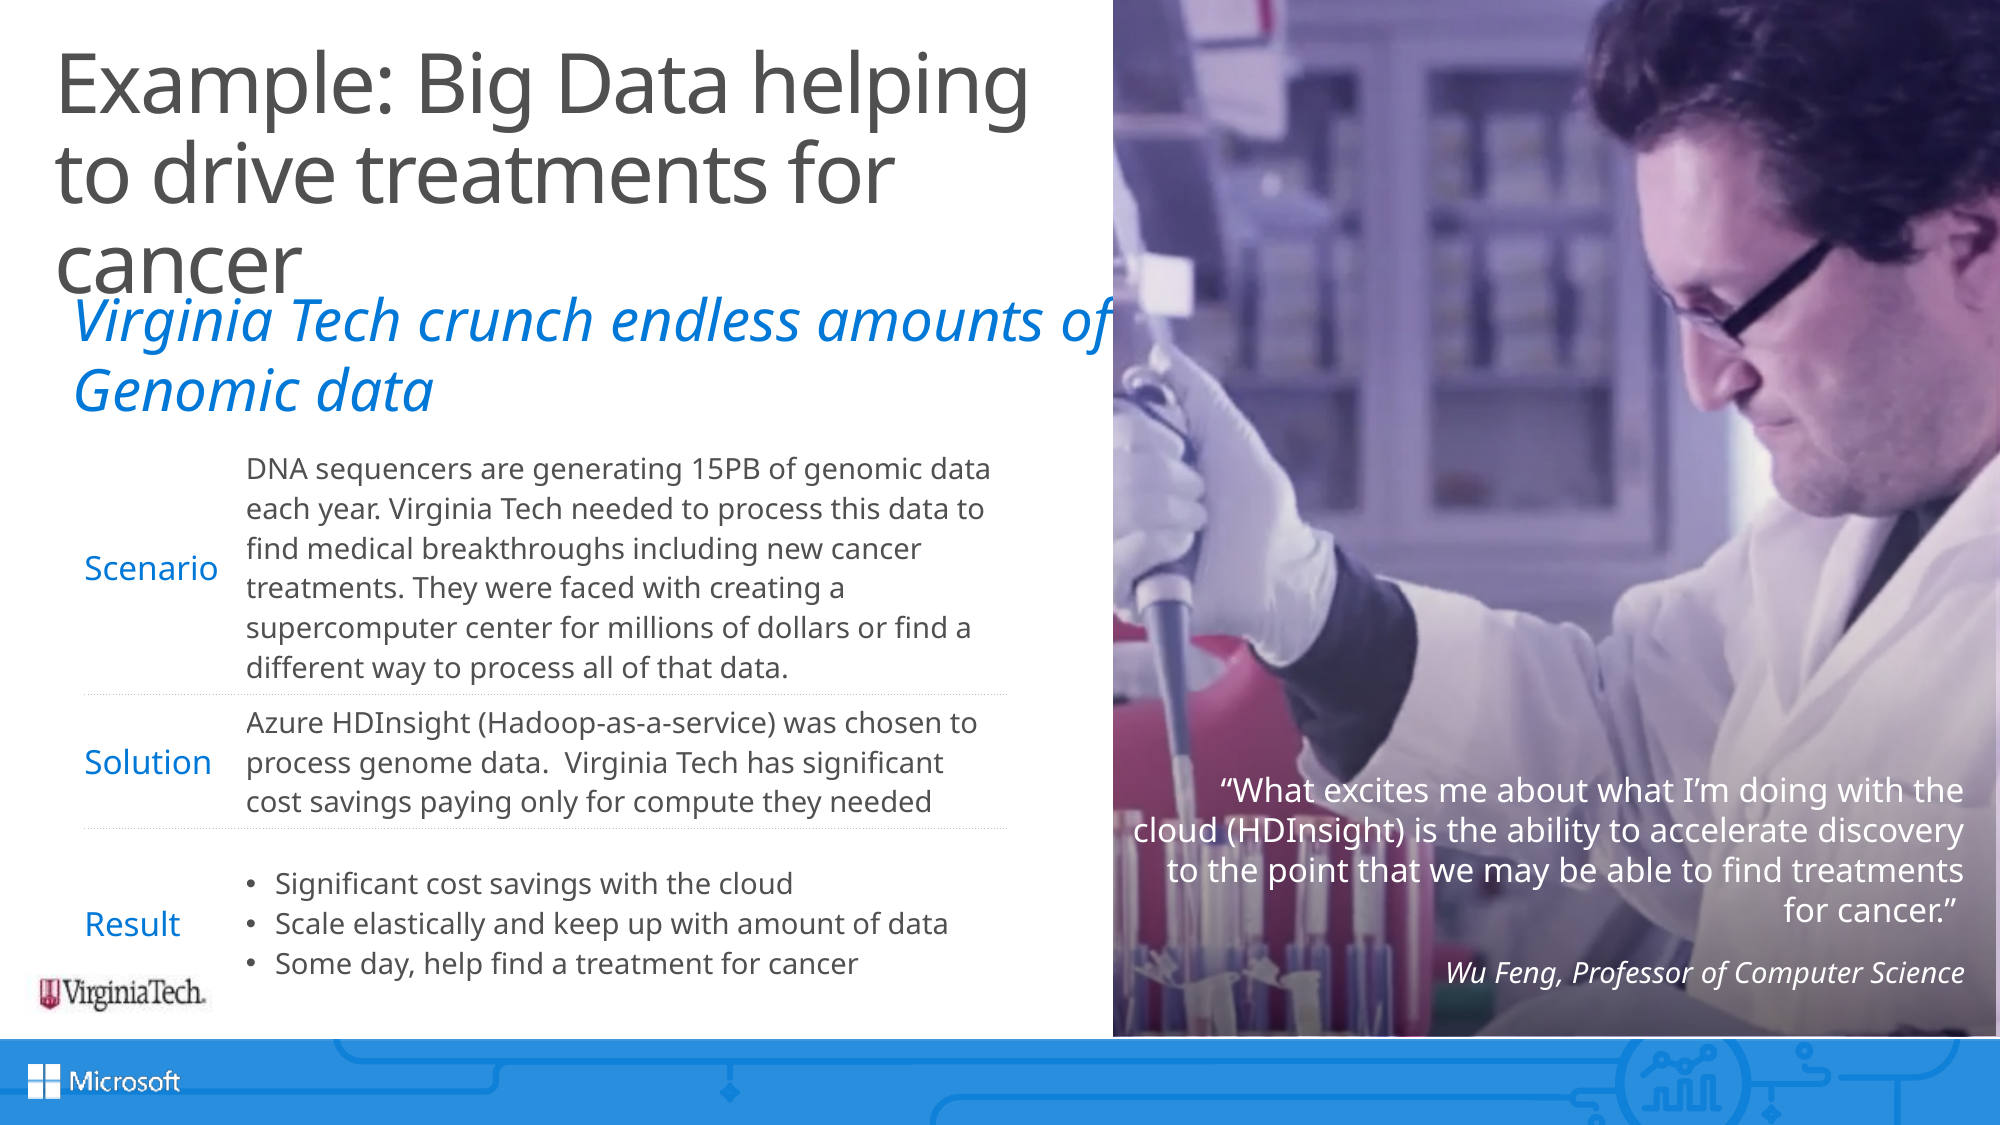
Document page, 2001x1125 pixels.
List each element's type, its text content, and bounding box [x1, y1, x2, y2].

table_cell Solution [84, 694, 245, 829]
table_header Scenario [84, 441, 245, 694]
table_cell Significant cost savings with the cloud Scale elastically and keep up with amount of data Some day, help find a treatment for cancer [247, 829, 1007, 1017]
title Example: Big Data helping to drive treatments for cancer [30, 26, 1082, 175]
table_cell Result [84, 829, 245, 1017]
picture [1112, 0, 2000, 1037]
picture [24, 974, 222, 1015]
table_header DNA sequencers are generating 15PB of genomic data each year. Virginia Tech needed to process this data to find medical breakthroughs including new cancer treatments. They were faced with creating a supercomputer center for millions of dollars or find a different way to process all of that data. [247, 441, 1007, 694]
table_cell Azure HDInsight (Hadoop-as-a-service) was chosen to process genome data. Virginia Tech has significant cost savings paying only for compute they needed [247, 694, 1007, 829]
list Virginia Tech crunch endless amounts of Genomic data [72, 283, 1112, 425]
